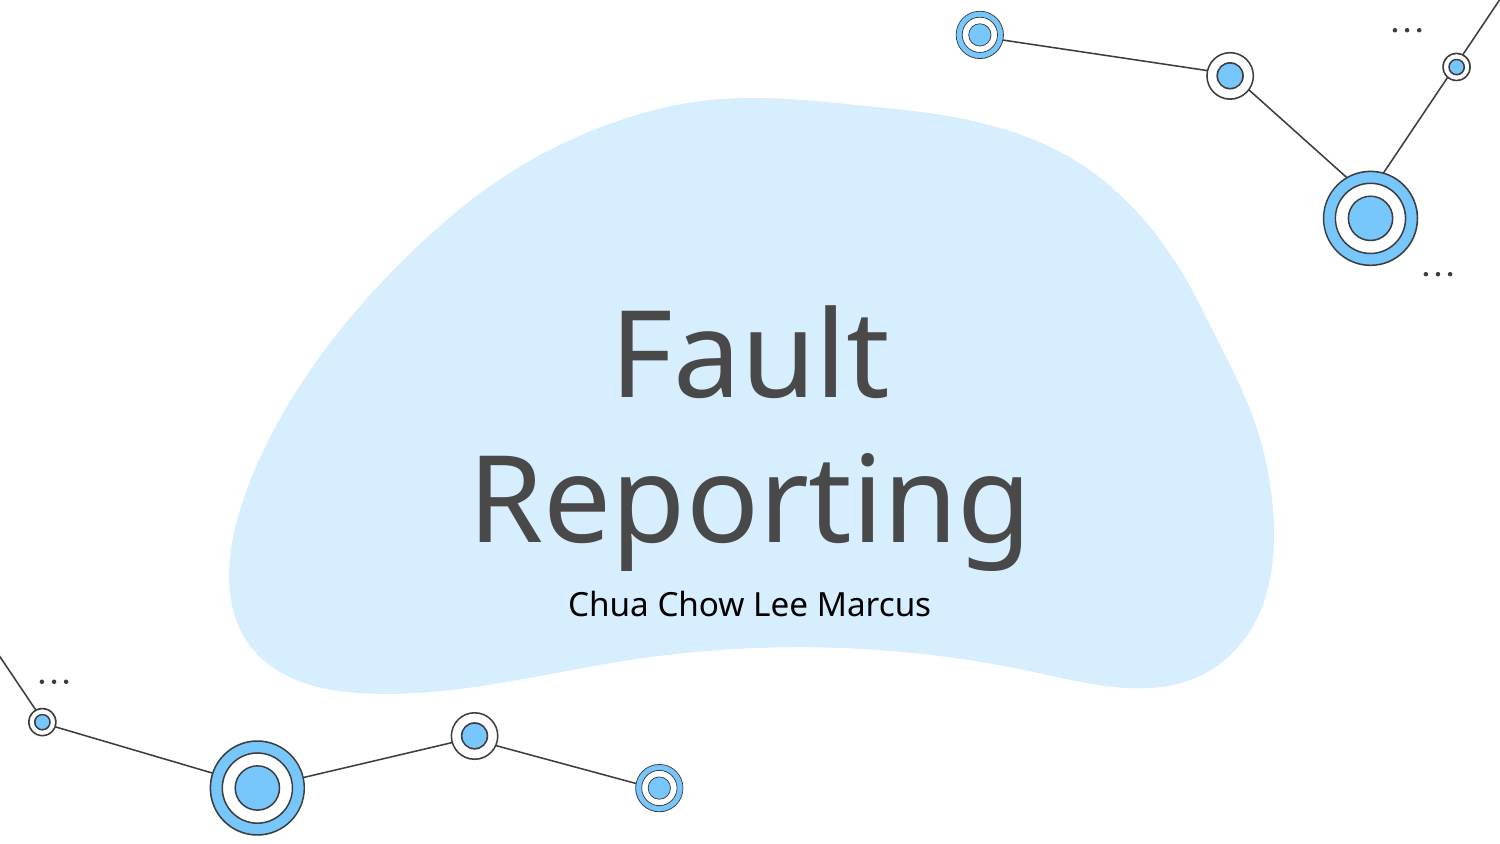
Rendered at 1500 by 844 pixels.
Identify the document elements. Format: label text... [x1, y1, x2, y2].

text_box Chua Chow Lee Marcus [429, 567, 1071, 634]
title Fault Reporting [430, 265, 1071, 567]
